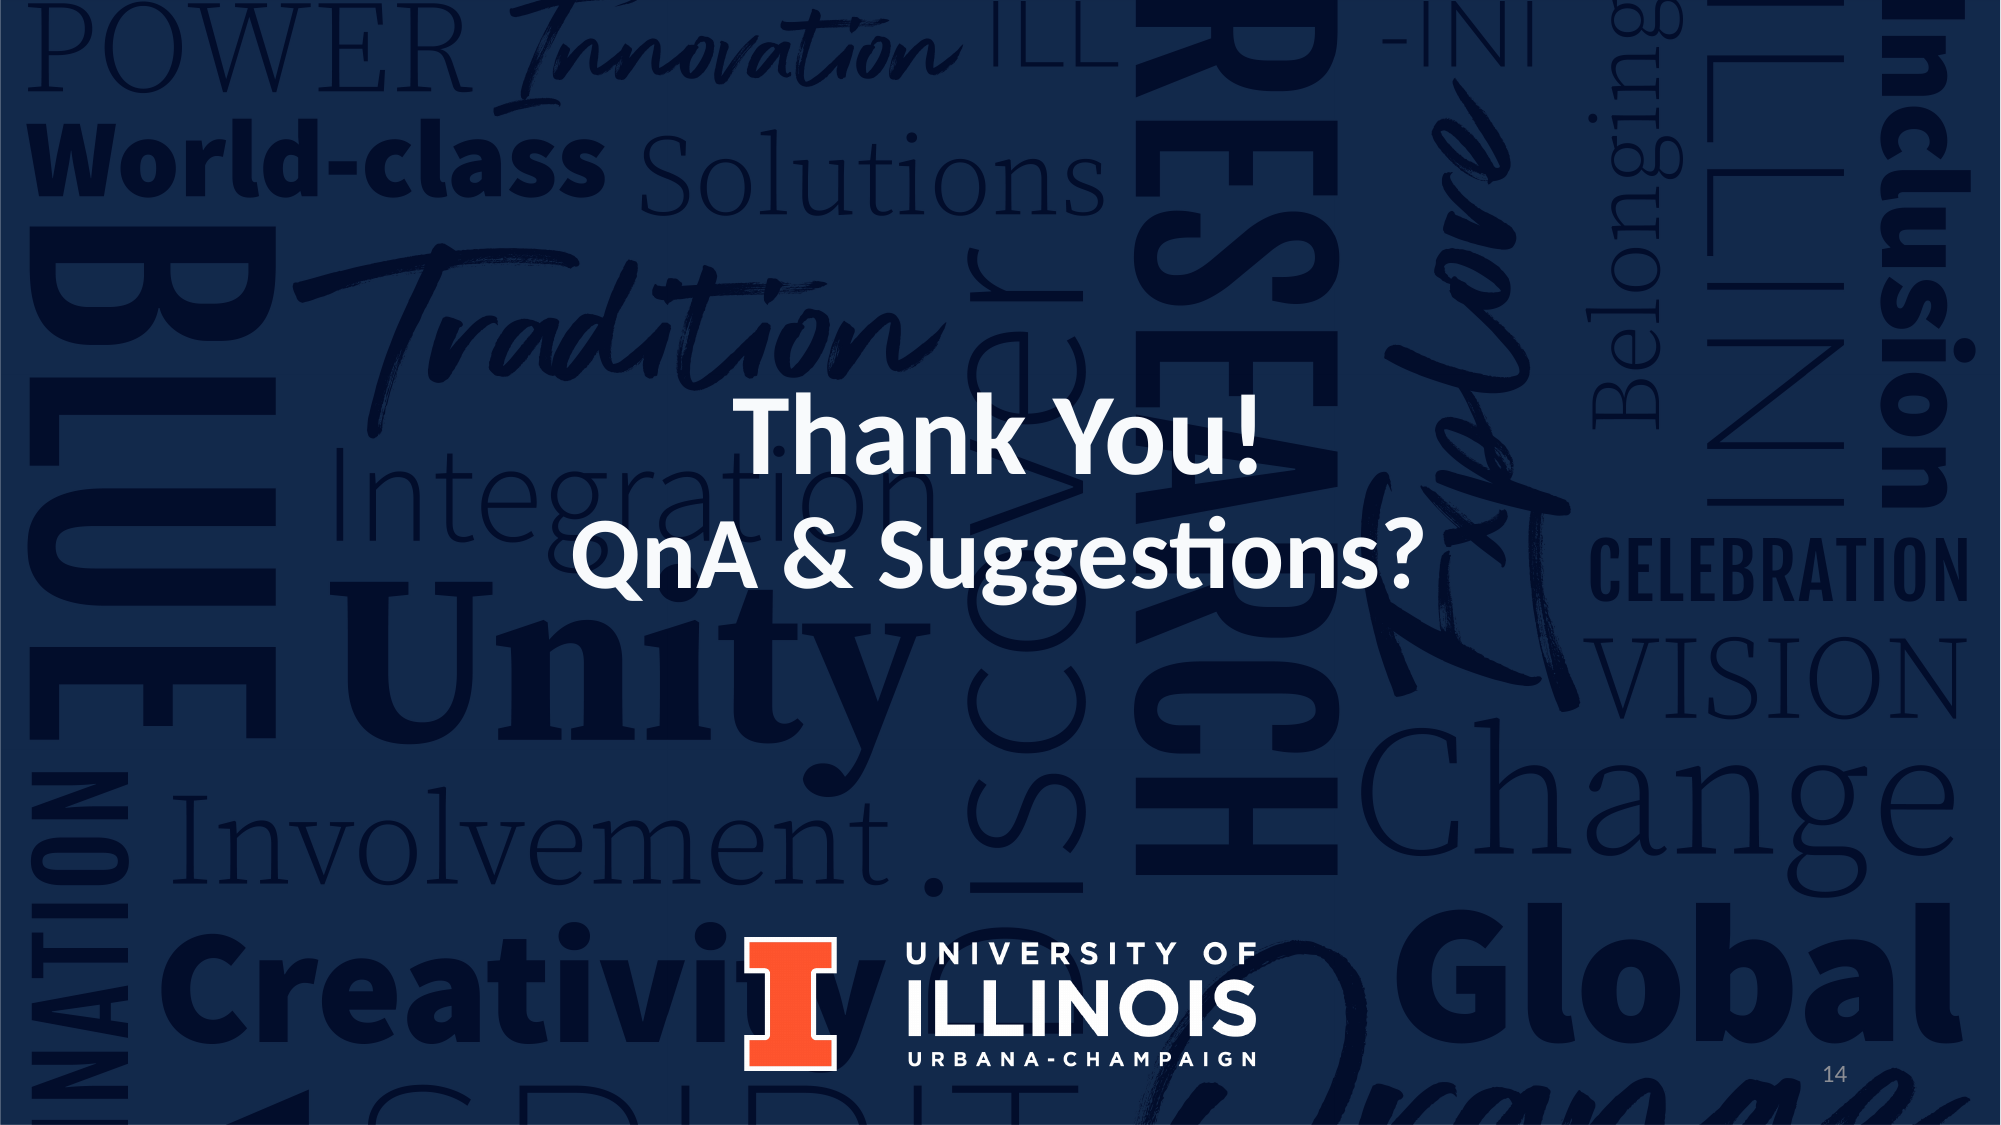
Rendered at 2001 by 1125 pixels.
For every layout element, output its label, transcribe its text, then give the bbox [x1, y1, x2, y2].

title Thank You! QnA & Suggestions? [130, 366, 1870, 759]
slide_number 14 [1412, 1042, 1863, 1103]
picture [0, 0, 2001, 1125]
text_box [1713, 34, 1964, 95]
